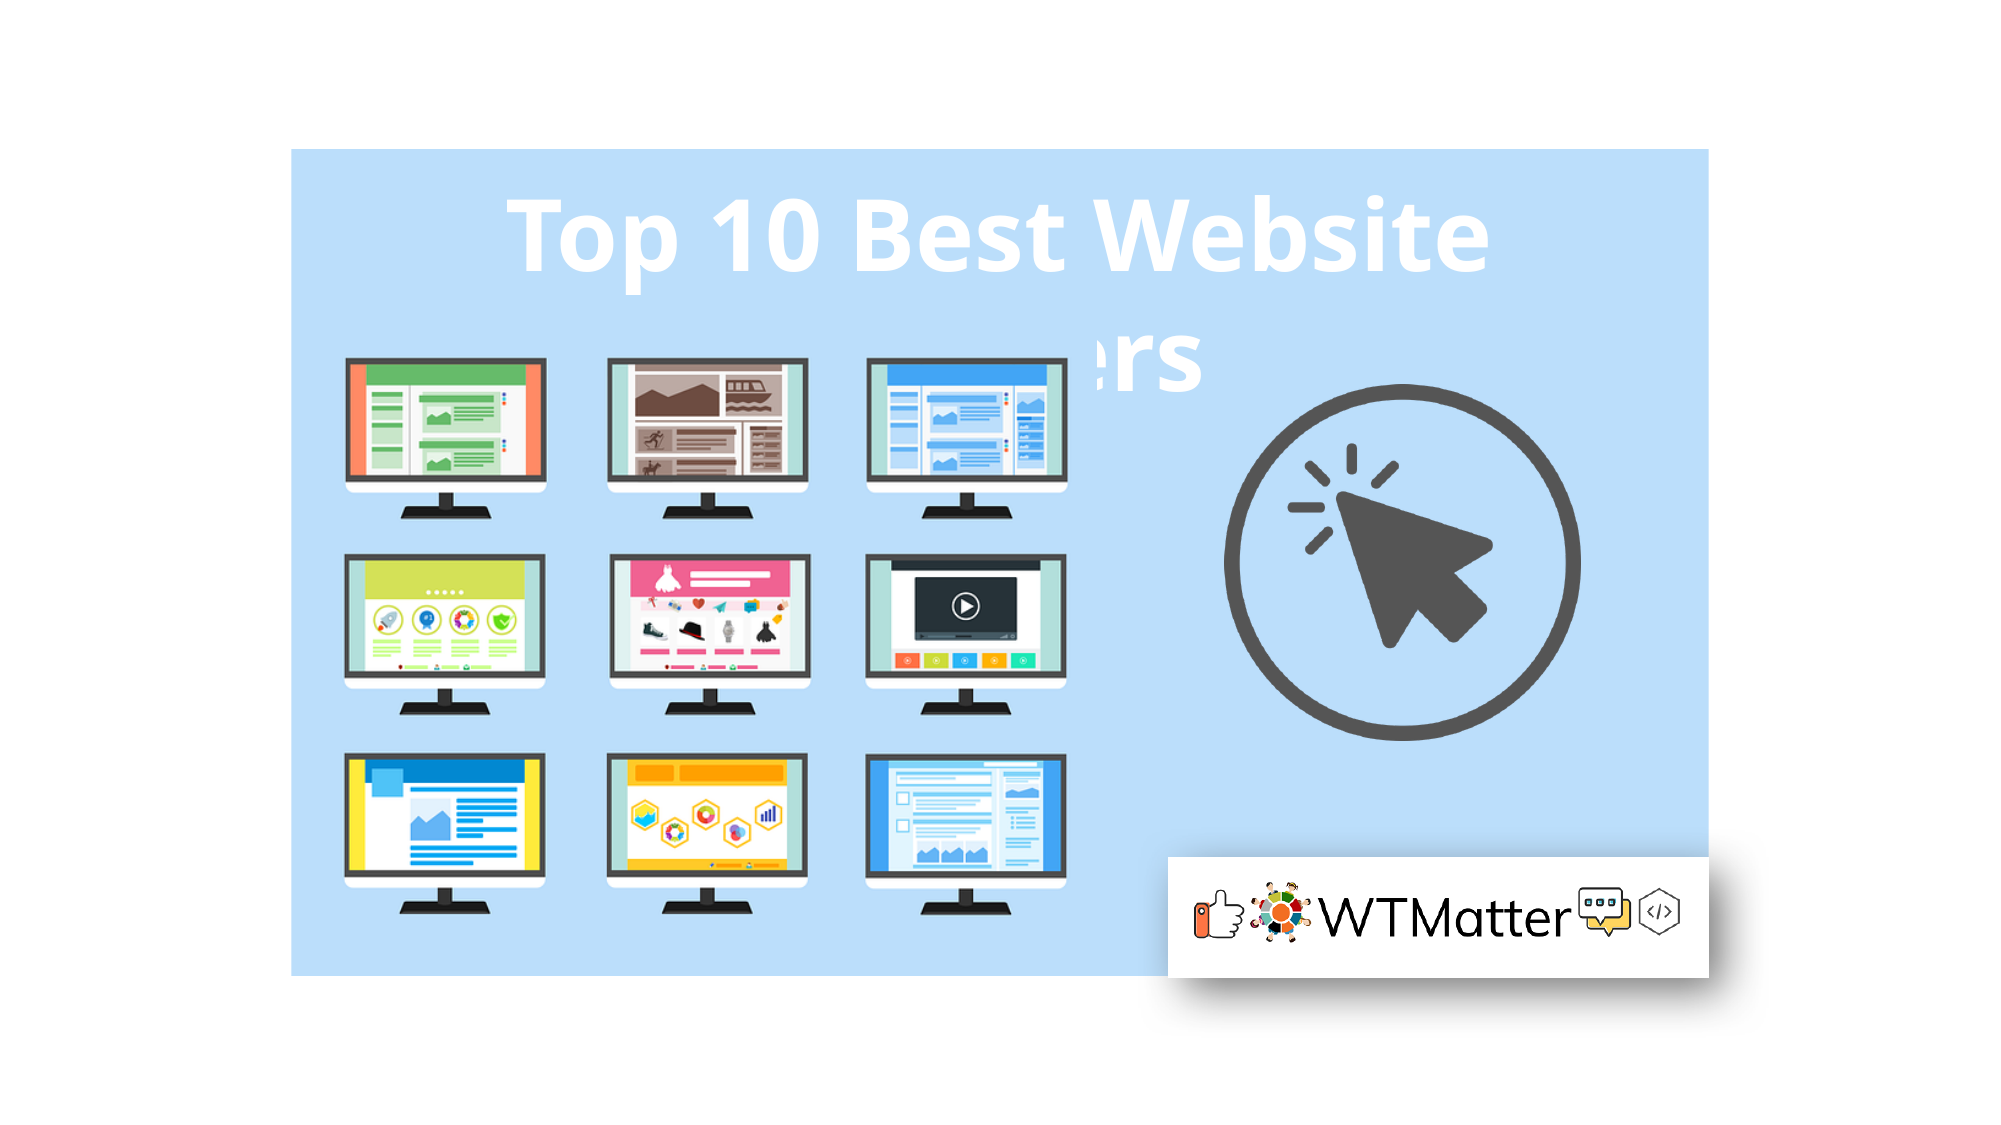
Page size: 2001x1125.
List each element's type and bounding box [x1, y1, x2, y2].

text_box [291, 149, 1709, 978]
